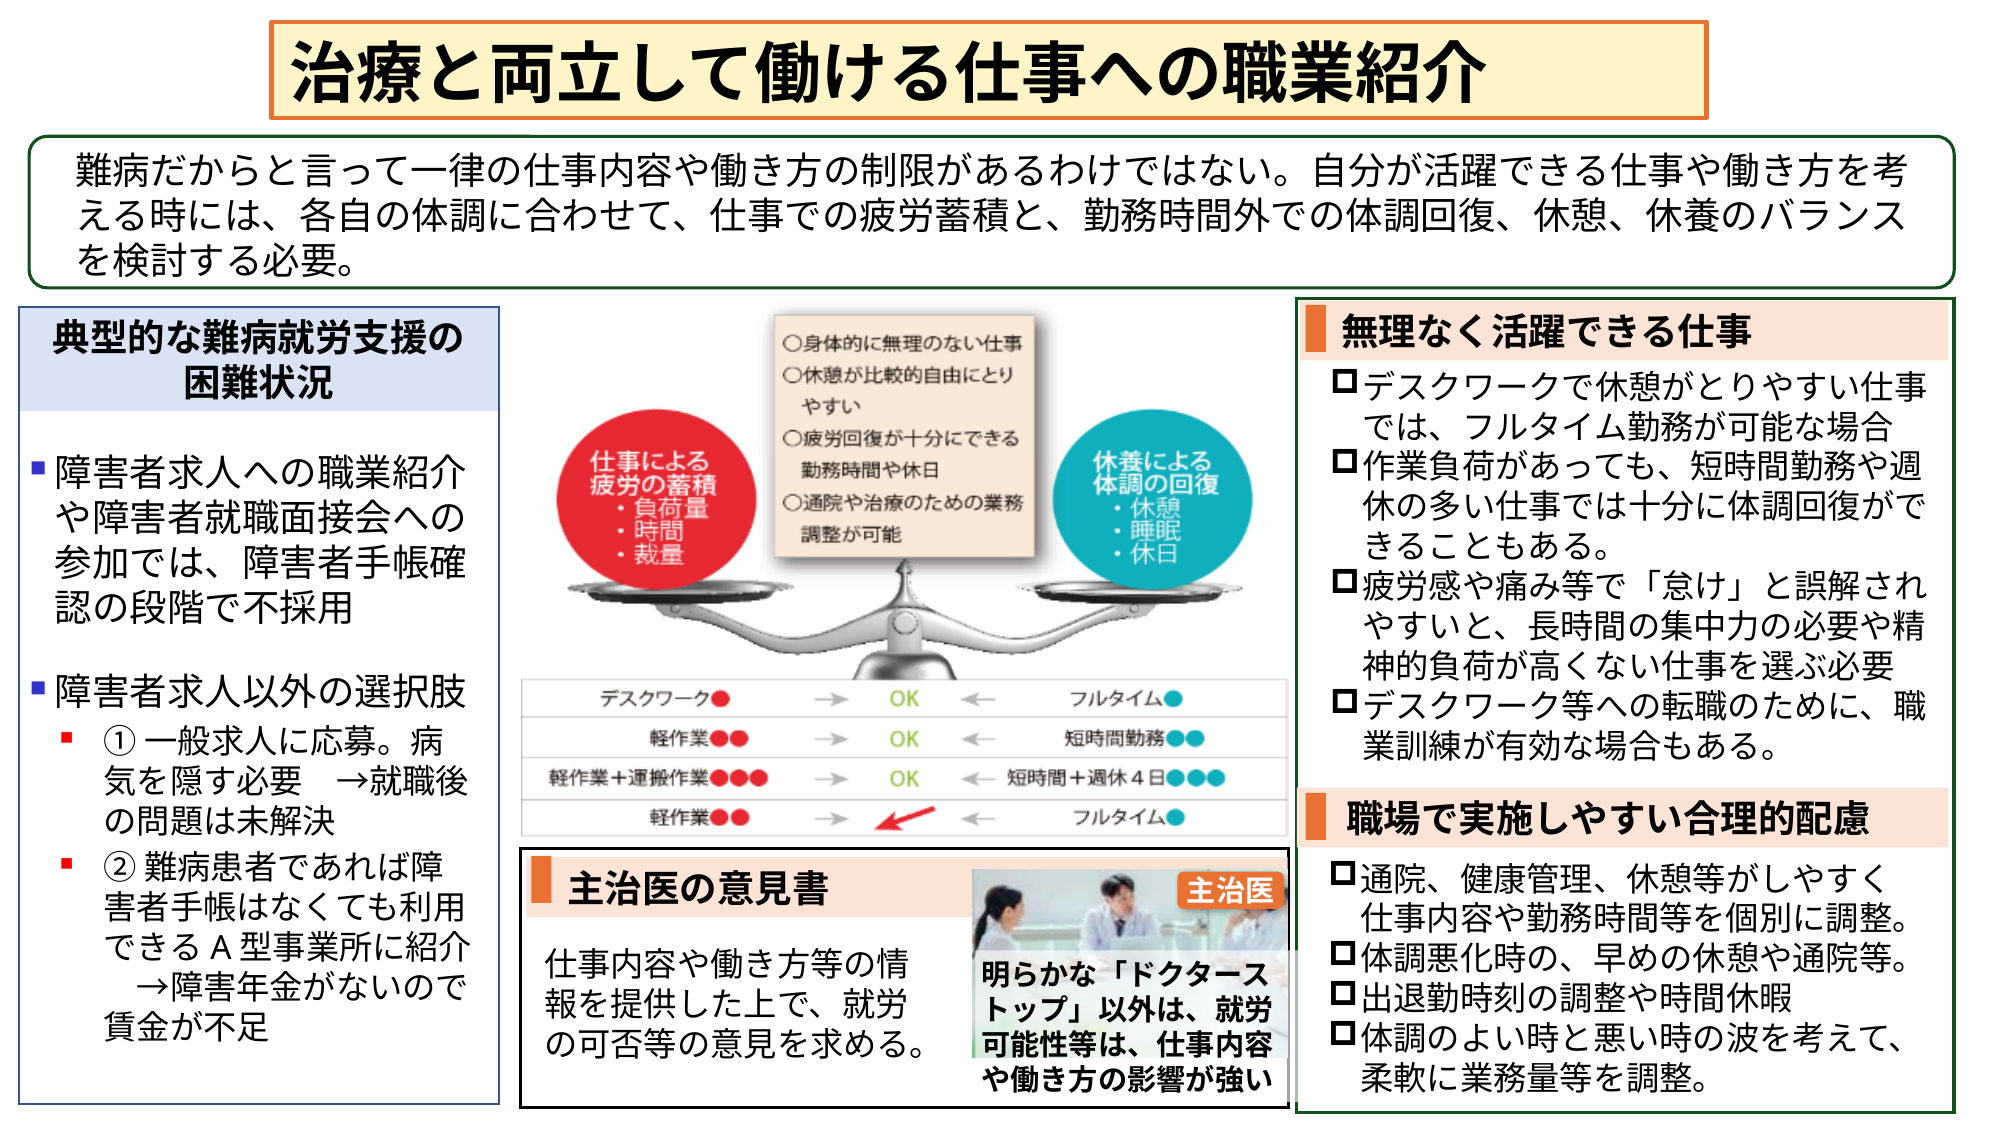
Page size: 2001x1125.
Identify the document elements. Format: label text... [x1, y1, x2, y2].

text_box [520, 848, 1289, 1108]
text_box 明らかな「ドクターストップ」以外は、就労可能性等は、仕事内容や働き方の影響が強い [975, 950, 1308, 1103]
text_box 無理なく活躍できる仕事 [1300, 300, 1949, 361]
text_box [1305, 792, 1326, 840]
picture [971, 868, 1288, 1059]
picture [521, 302, 1289, 841]
text_box [531, 855, 552, 903]
text_box 治療と両立して働ける仕事への職業紹介 [271, 21, 1707, 118]
text_box [18, 306, 499, 1104]
text_box 仕事内容や働き方等の情報を提供した上で、就労の可否等の意見を求める。 [529, 935, 954, 1071]
text_box 主治医の意見書 [526, 857, 1288, 917]
text_box デスクワークで休憩がとりやすい仕事では、フルタイム勤務が可能な場合 作業負荷があっても、短時間勤務や週休の多い仕事では十分に体調回復ができることもある。 疲労感や痛み等で「怠け」と誤解されやすいと、長時間の集中力の必要や精神的負荷が高くない仕事を選ぶ必要 デスクワーク等への転職のために、職業訓練が有効な場合もある。 [1315, 358, 1961, 773]
text_box 難病だからと言って一律の仕事内容や働き方の制限があるわけではない。自分が活躍できる仕事や働き方を考える時には、各自の体調に合わせて、仕事での疲労蓄積と、勤務時間外での体調回復、休憩、休養のバランスを検討する必要。 [60, 139, 1955, 290]
text_box [29, 136, 1946, 288]
text_box 職場で実施しやすい合理的配慮 [1296, 787, 1949, 848]
text_box [1296, 298, 1955, 1113]
text_box [1305, 304, 1326, 352]
text_box 通院、健康管理、休憩等がしやすく仕事内容や勤務時間等を個別に調整。 体調悪化時の、早めの休憩や通院等。 出退勤時刻の調整や時間休暇 体調のよい時と悪い時の波を考えて、柔軟に業務量等を調整。 [1313, 850, 1938, 1105]
